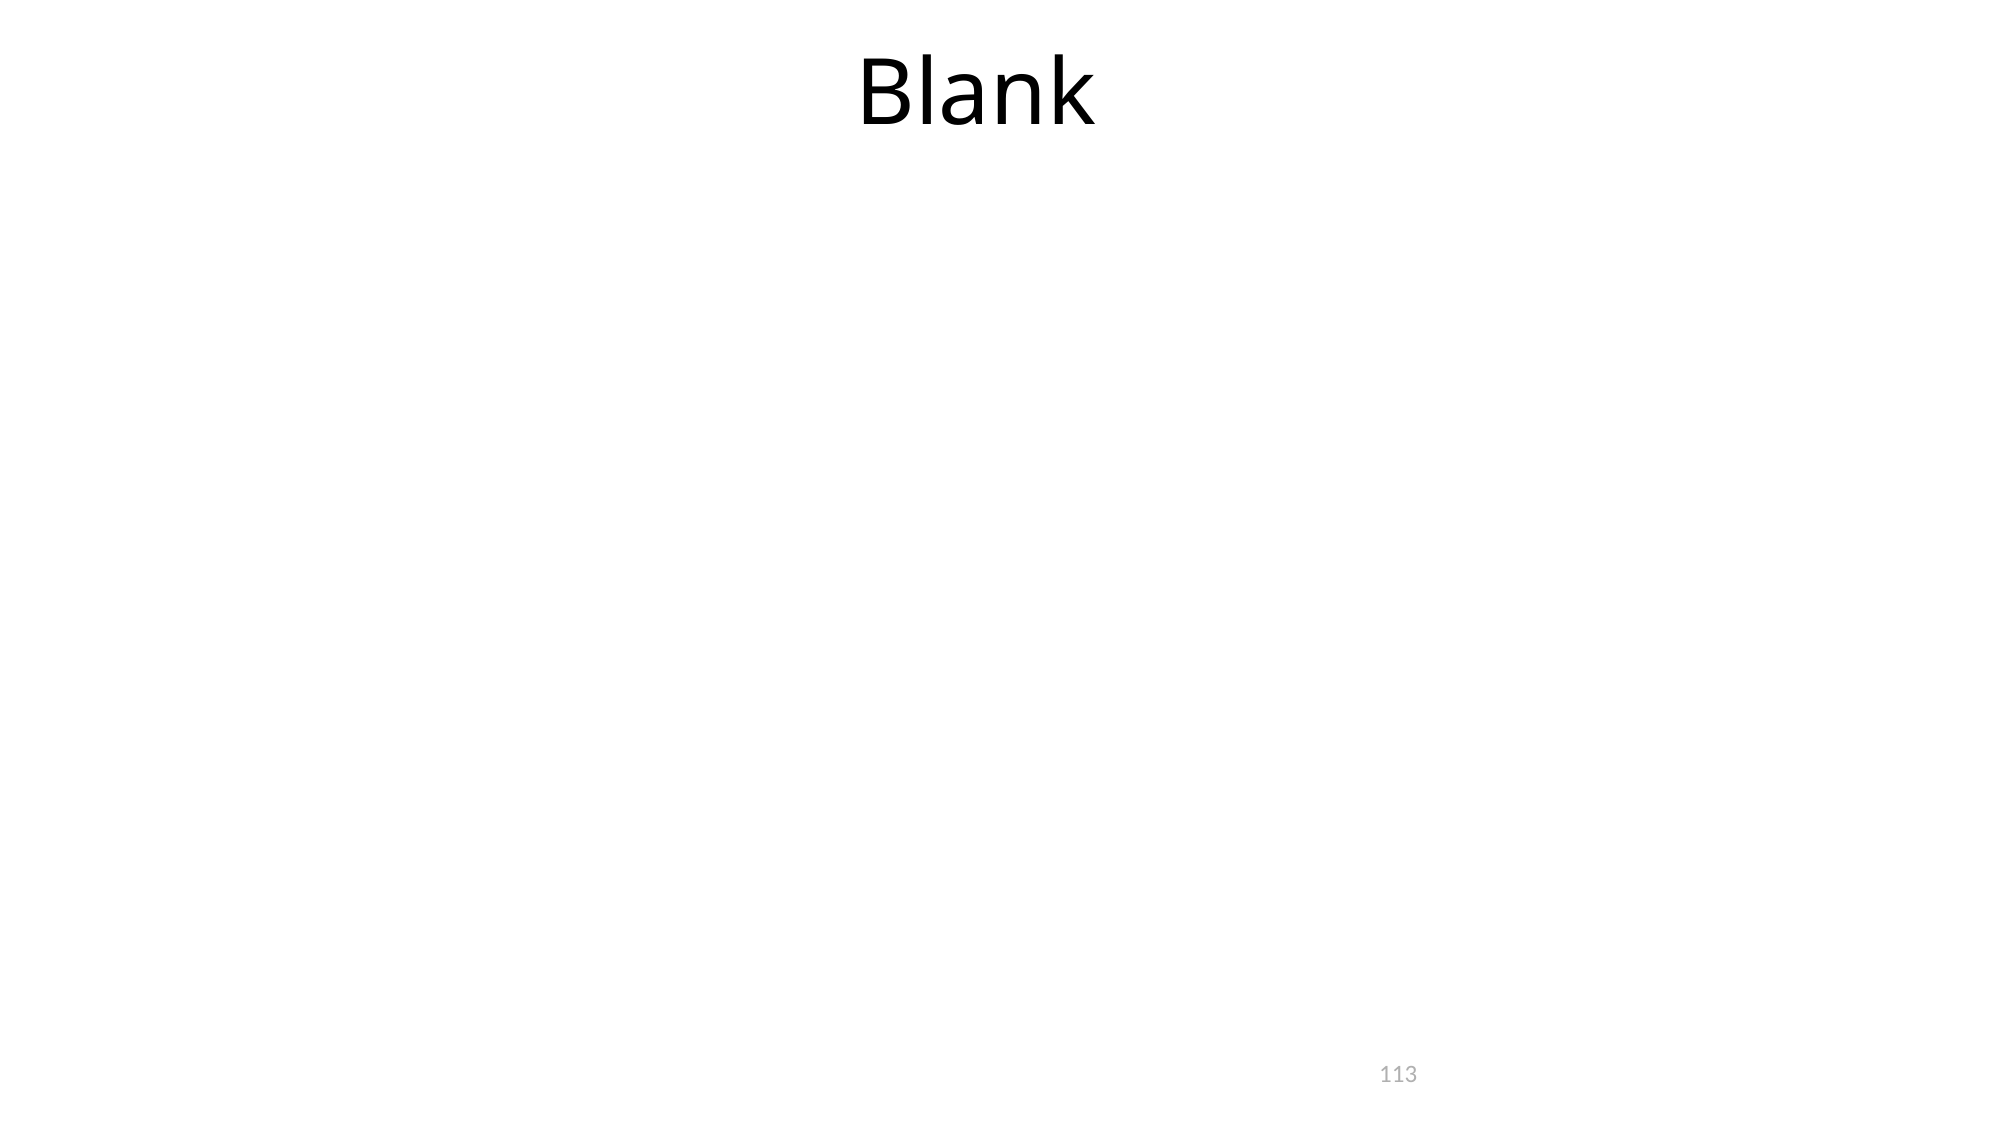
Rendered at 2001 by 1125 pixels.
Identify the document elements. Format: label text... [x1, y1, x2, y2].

slide_number 113 [1074, 738, 1425, 1125]
text_box Blank [30, 25, 1922, 151]
